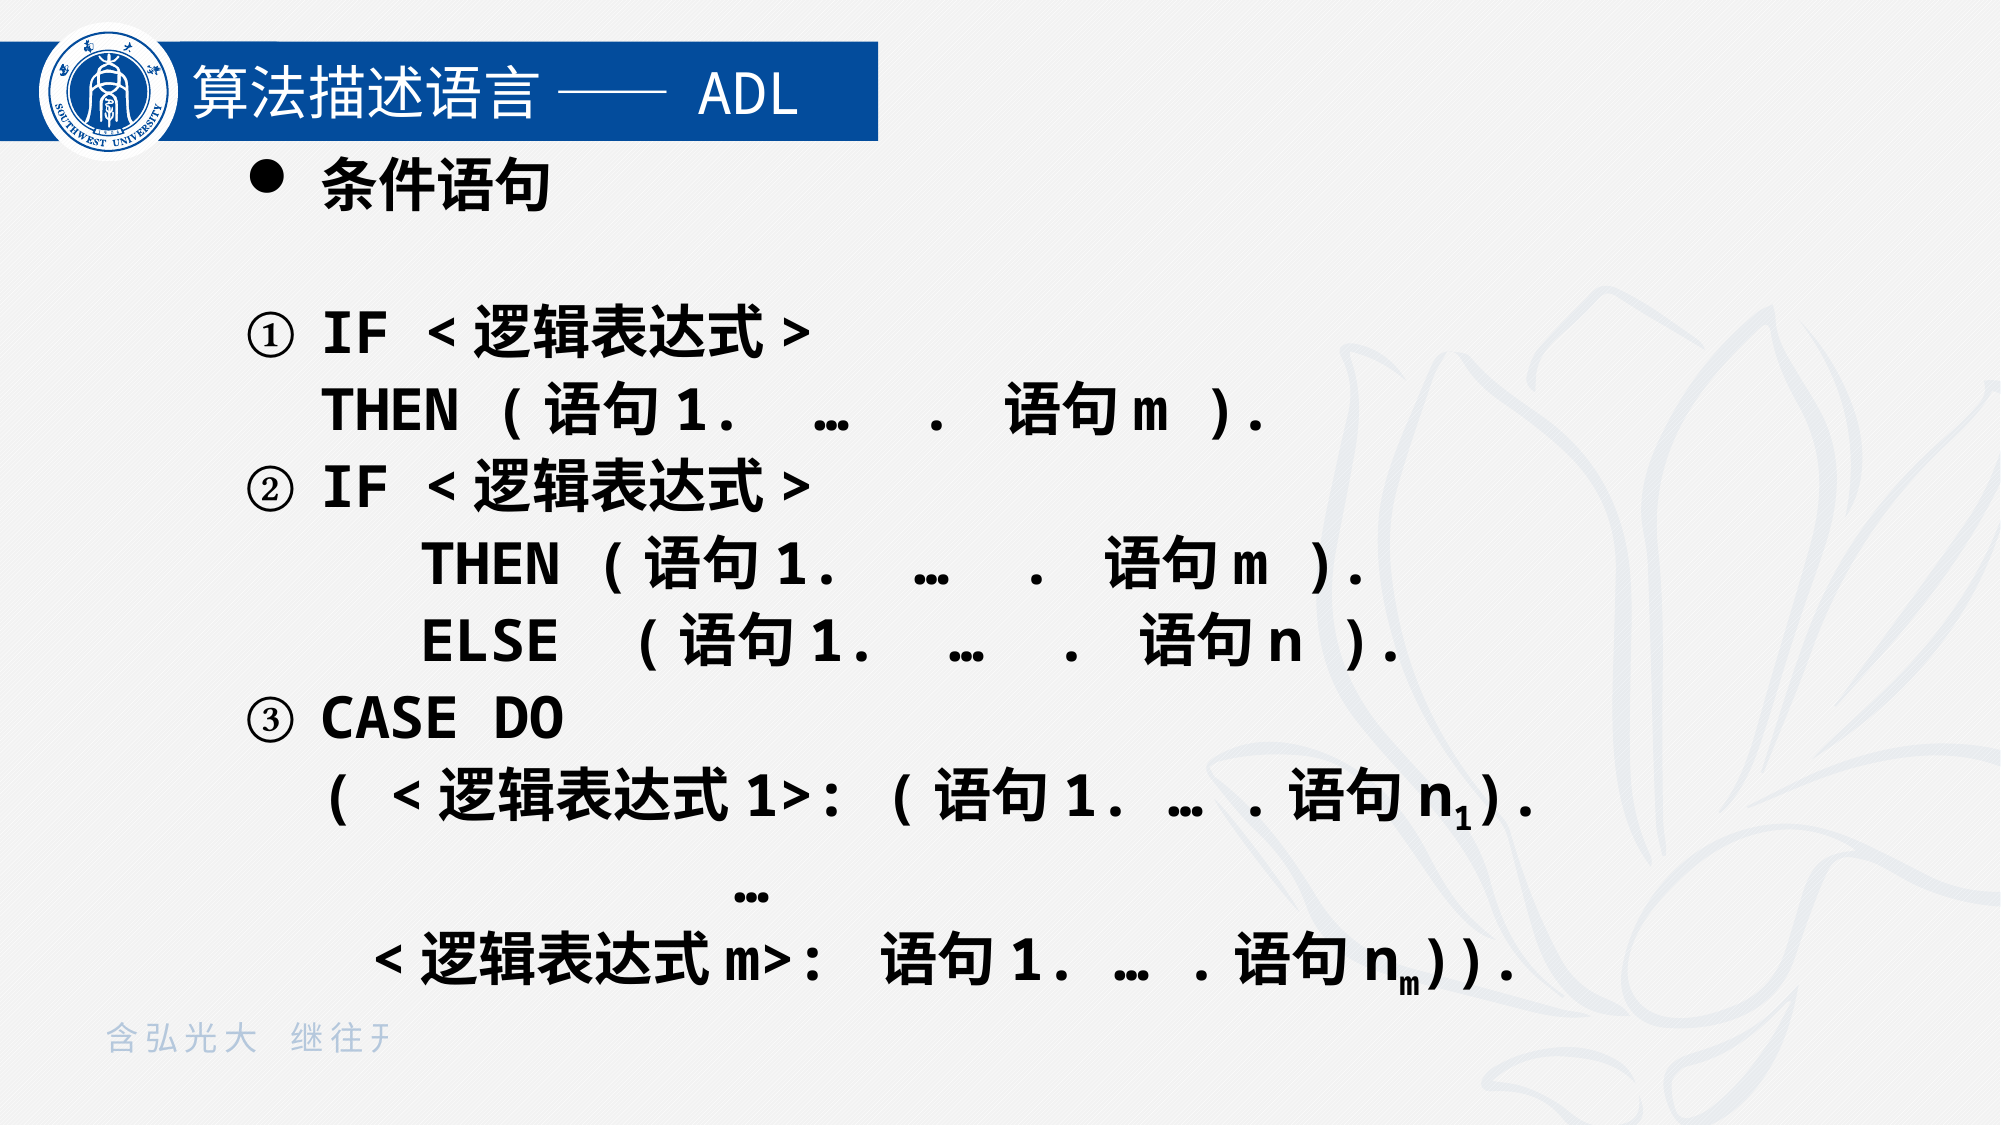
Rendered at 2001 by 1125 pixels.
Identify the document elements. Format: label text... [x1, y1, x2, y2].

list 算法描述语言 —— ADL [180, 41, 879, 141]
text_box 条件语句 IF <逻辑表达式> THEN (语句1. … . 语句m ). IF <逻辑表达式> THEN (语句1. … . 语句m ). ELSE (语句1. … . 语句n ). CASE DO ( <逻辑表达式1>: (语句1. … .语句n1). … <逻辑表达式m>: 语句1. … .语句nm)). [230, 141, 1660, 1010]
